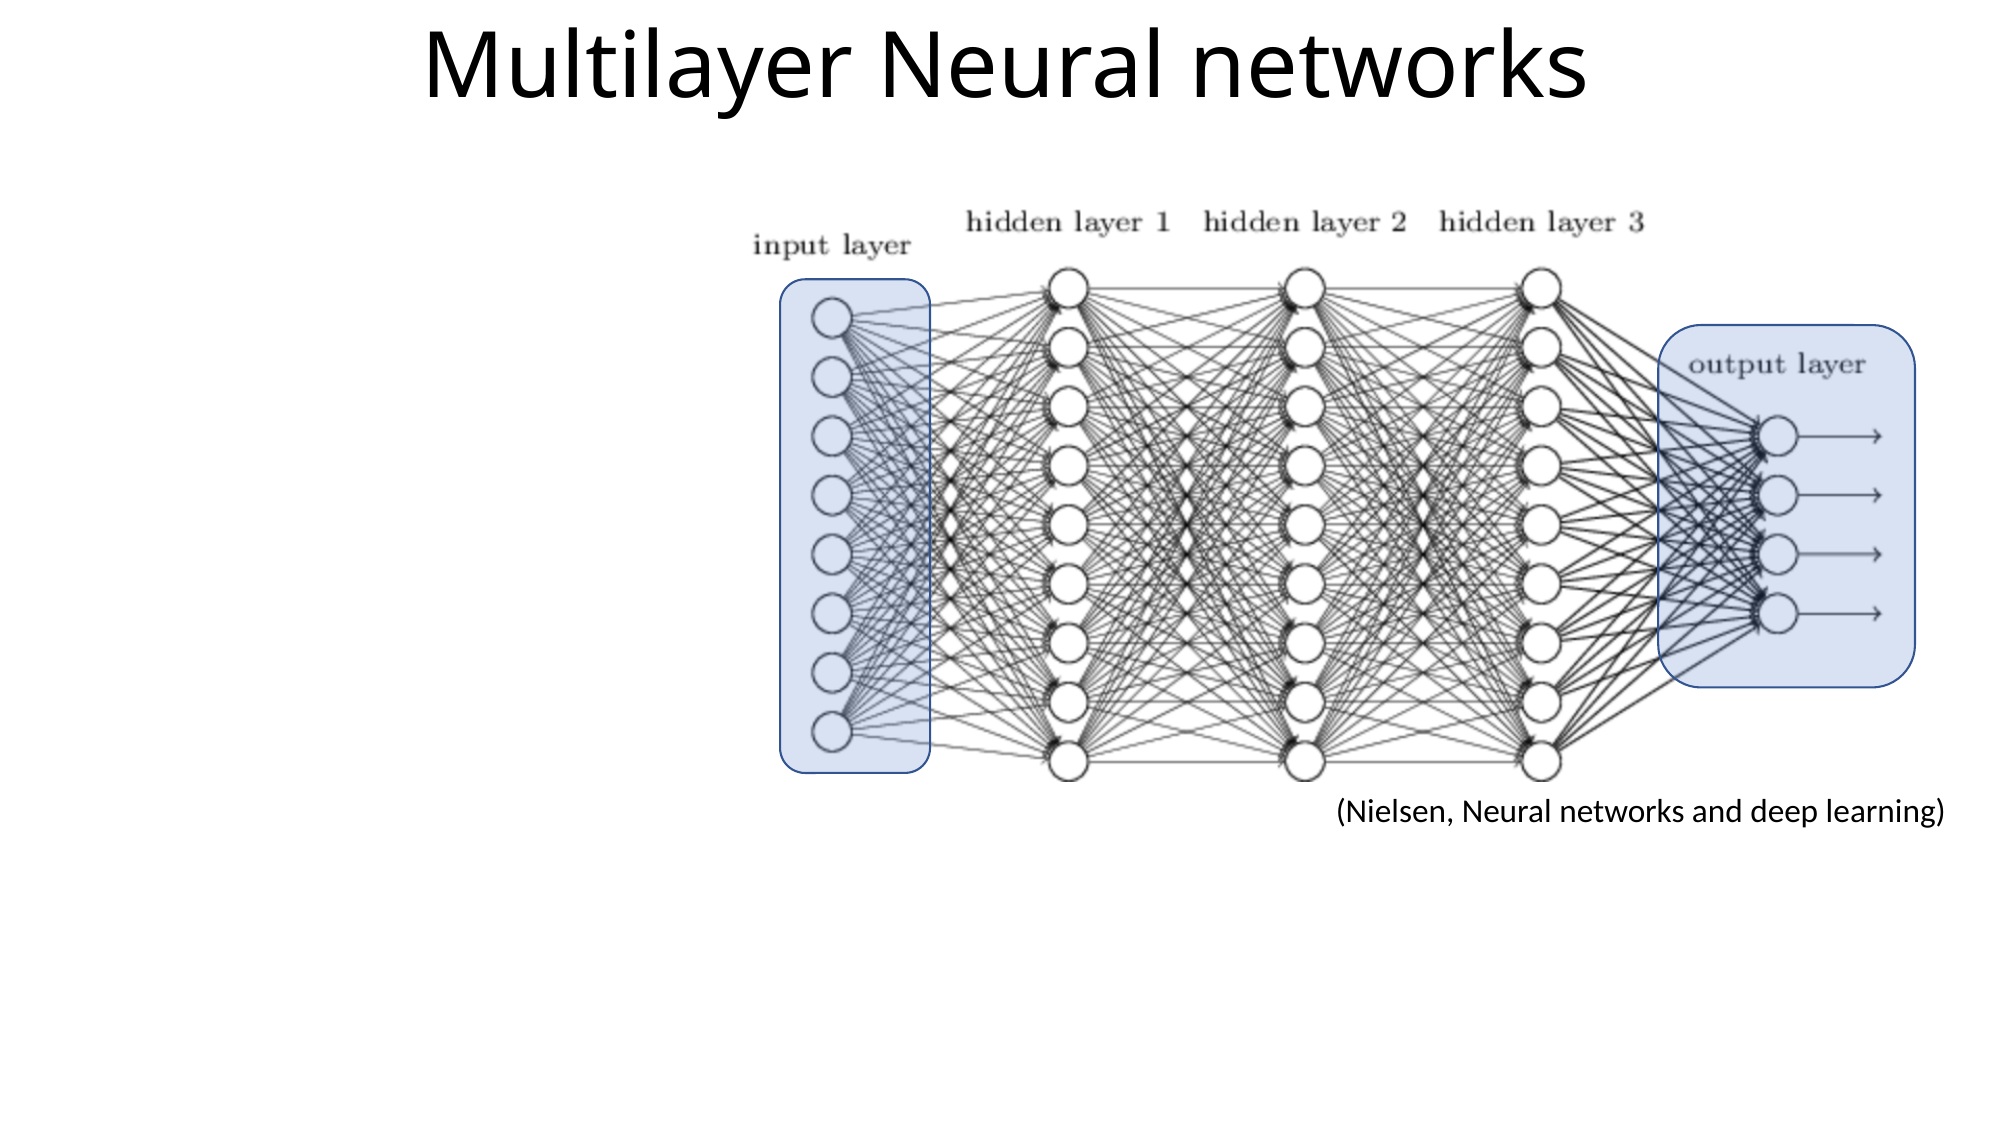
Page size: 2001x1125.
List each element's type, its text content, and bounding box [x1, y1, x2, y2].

picture [688, 154, 1966, 810]
text_box Multilayer Neural networks [144, 0, 1869, 176]
text_box (Nielsen, Neural networks and deep learning) [1321, 810, 1962, 836]
